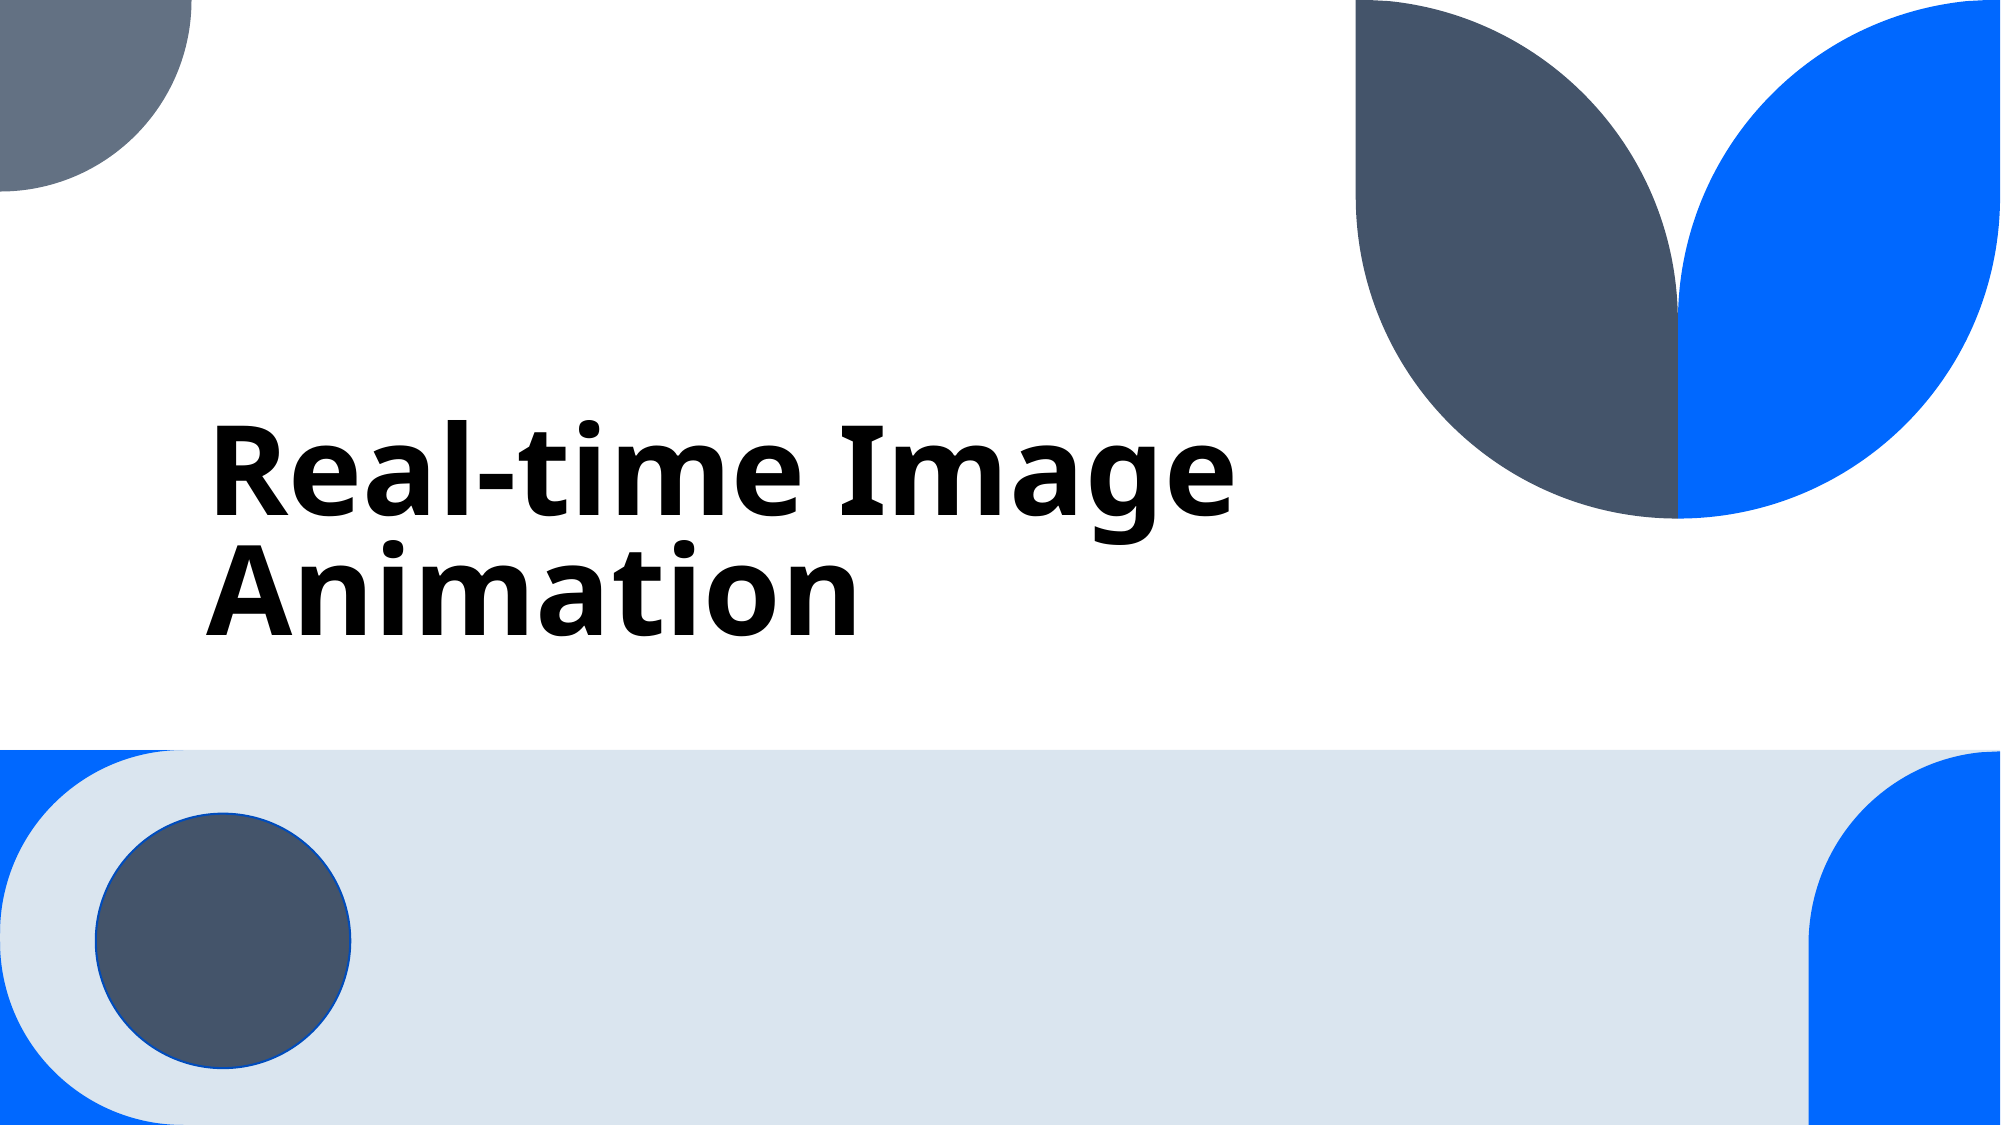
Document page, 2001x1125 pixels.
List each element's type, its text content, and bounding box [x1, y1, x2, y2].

title Real-time Image Animation [191, 38, 1356, 667]
